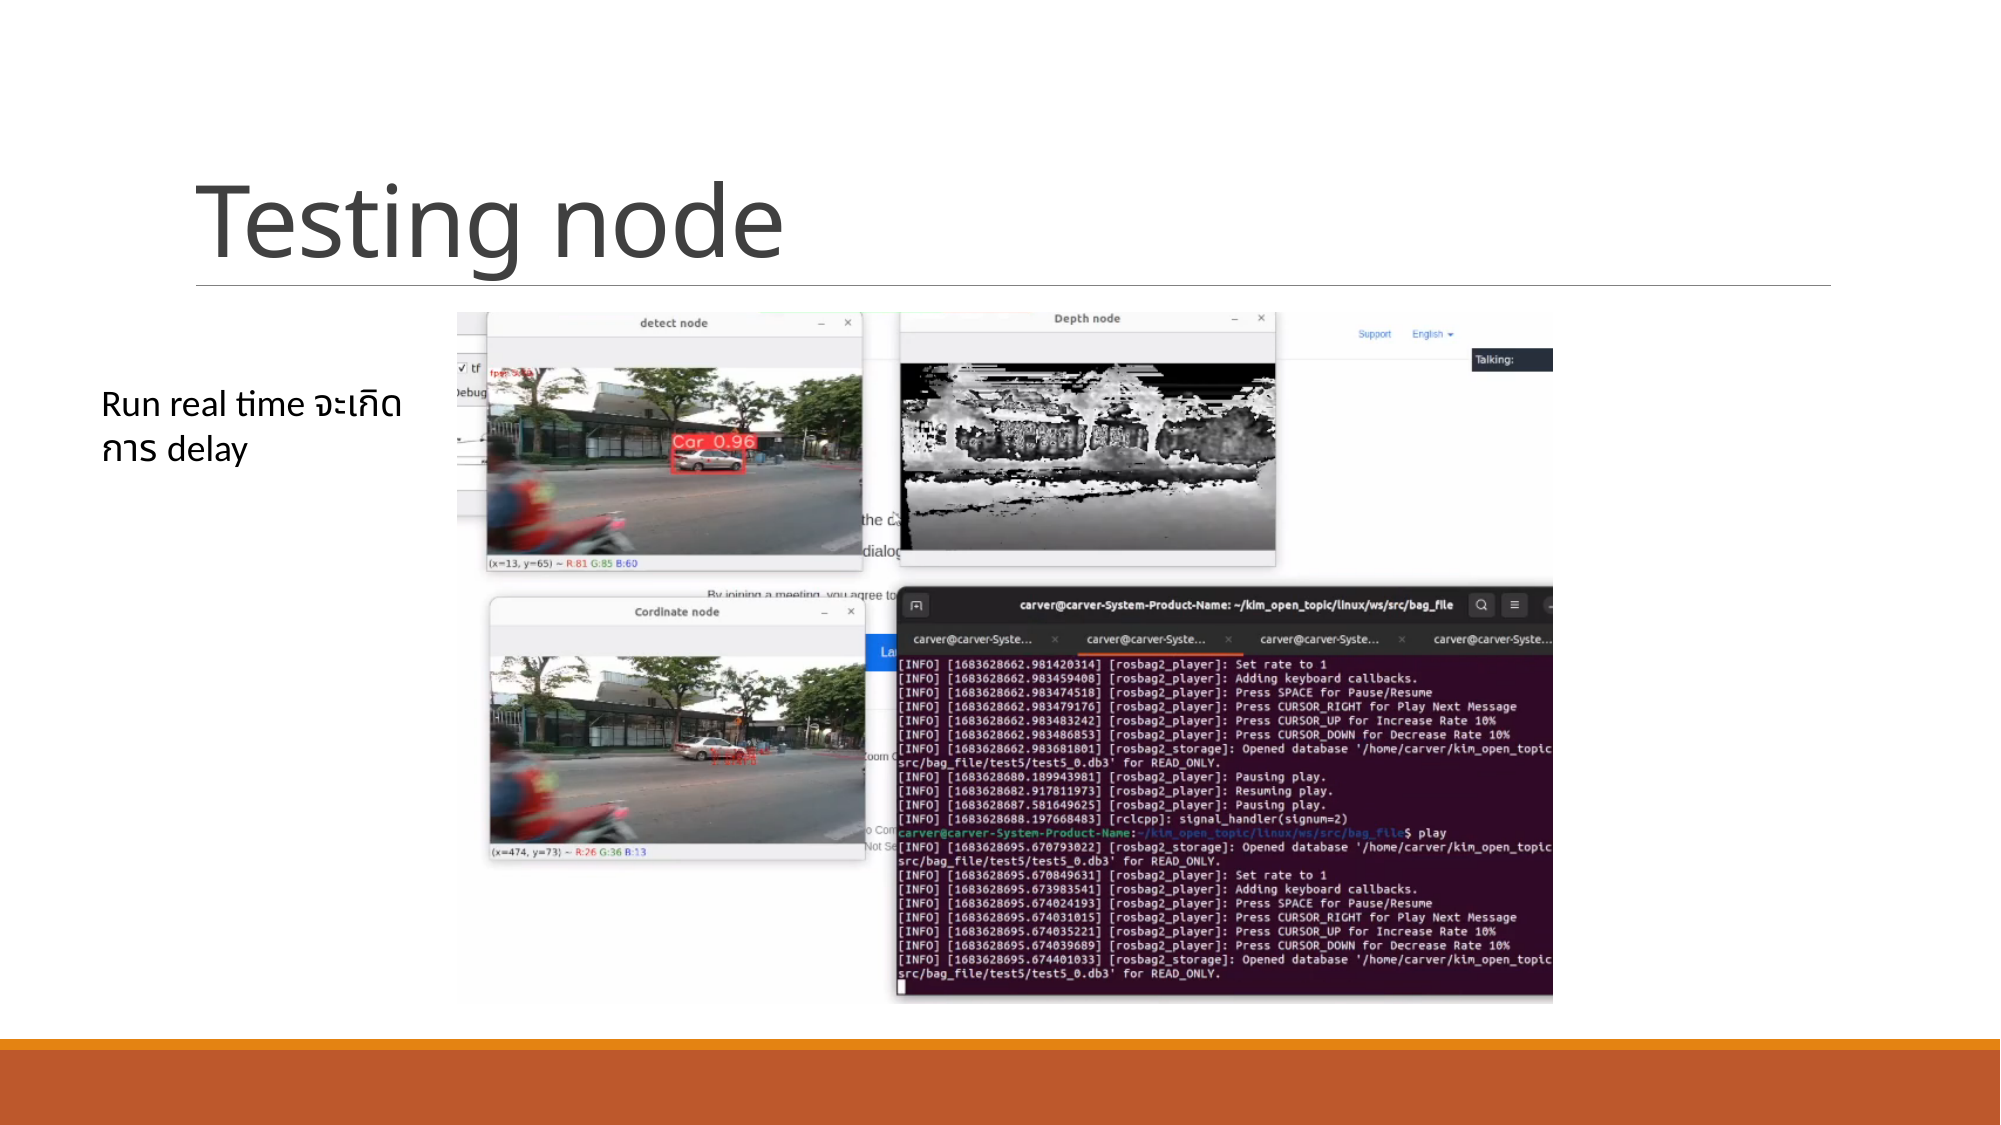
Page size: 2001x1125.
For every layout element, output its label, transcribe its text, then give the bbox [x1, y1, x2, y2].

text_box Run real time จะเกิดการ delay [86, 371, 452, 477]
title Testing node [180, 47, 1830, 285]
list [455, 311, 1555, 1005]
